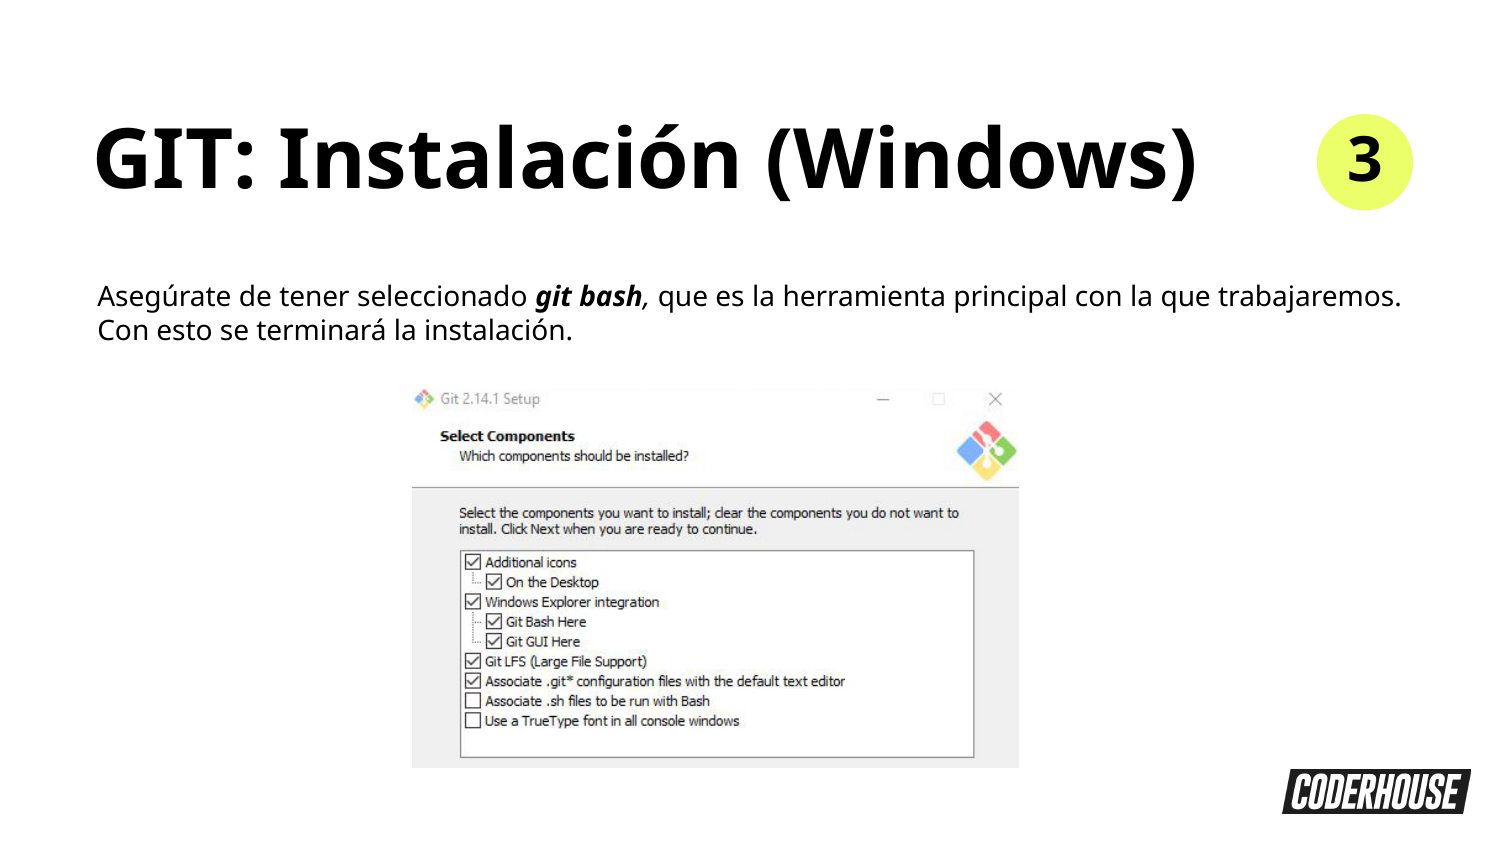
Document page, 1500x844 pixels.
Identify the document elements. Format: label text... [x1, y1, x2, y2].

text_box GIT: Instalación (Windows) [77, 101, 1414, 222]
text_box Asegúrate de tener seleccionado git bash, que es la herramienta principal con la que trabajaremos. Con esto se terminará la instalación. [82, 263, 1418, 361]
picture [412, 388, 1019, 768]
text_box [1316, 112, 1414, 212]
picture [1281, 769, 1471, 814]
